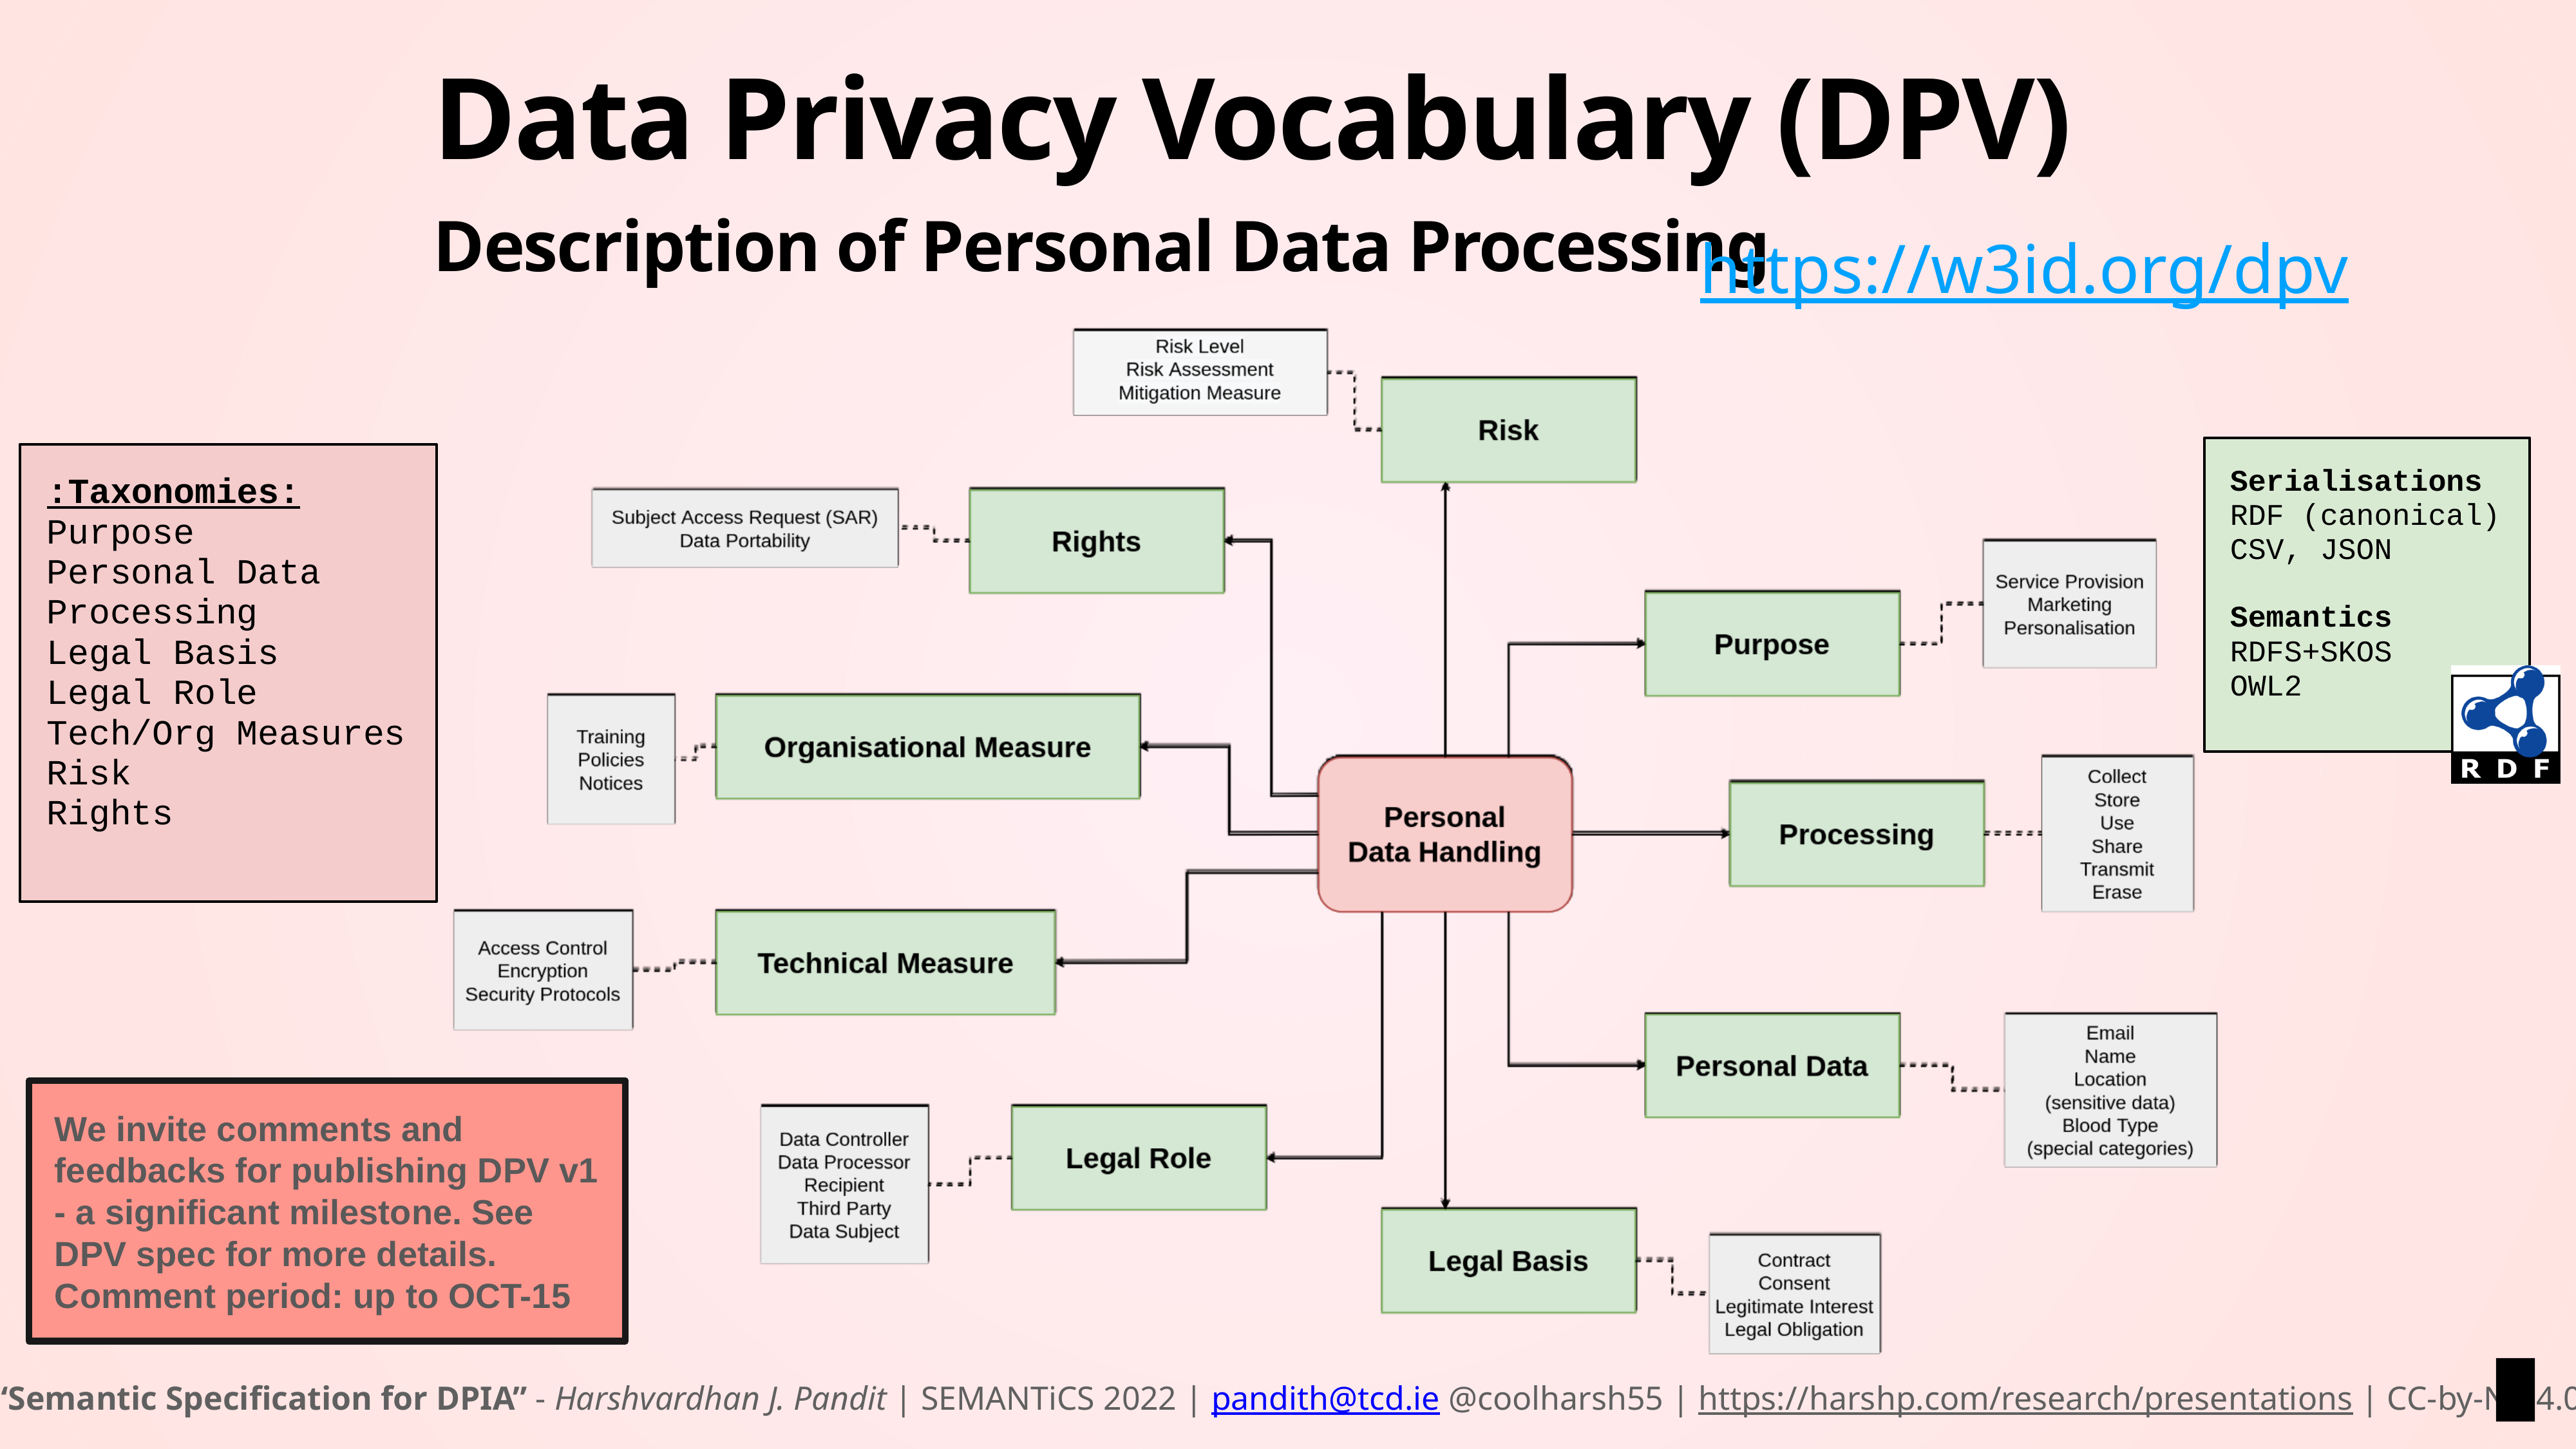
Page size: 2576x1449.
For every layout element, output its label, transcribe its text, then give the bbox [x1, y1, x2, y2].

slide_number [2496, 1358, 2535, 1423]
picture [2451, 665, 2561, 784]
text_box We invite comments and feedbacks for publishing DPV v1 - a significant milestone. See DPV spec for more details. Comment period: up to OCT-15 [29, 1080, 451, 1341]
list Serialisations RDF (canonical) CSV, JSON Semantics RDFS+SKOS OWL2 [2220, 437, 2530, 752]
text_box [19, 444, 437, 902]
title Data Privacy Vocabulary (DPV) [425, 65, 2151, 209]
picture [451, 328, 2220, 1358]
text_box https://w3id.org/dpv [1694, 220, 2354, 312]
list Description of Personal Data Processing [425, 209, 2151, 310]
